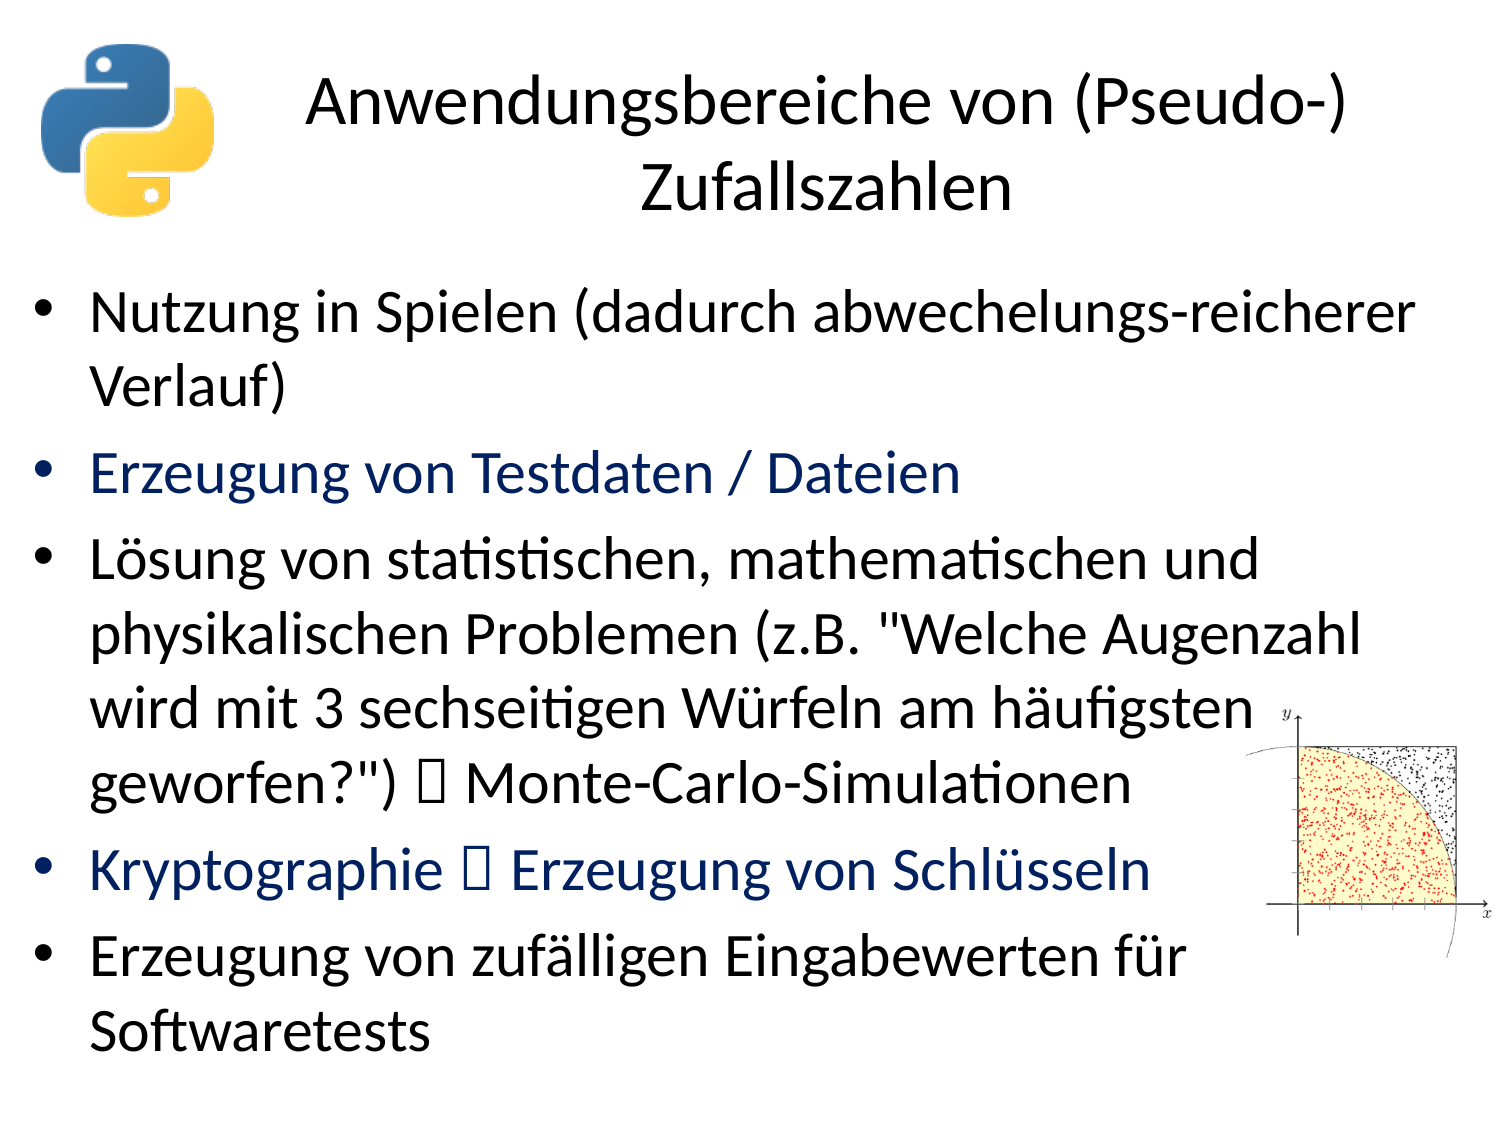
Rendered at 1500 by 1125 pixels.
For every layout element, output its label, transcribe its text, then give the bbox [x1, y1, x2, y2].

list Nutzung in Spielen (dadurch abwechelungs-reicherer Verlauf) Erzeugung von Testdaten / Dateien Lösung von statistischen, mathematischen und physikalischen Problemen (z.B. "Welche Augenzahl wird mit 3 sechseitigen Würfeln am häufigsten geworfen?")  Monte-Carlo-Simulationen Kryptographie  Erzeugung von Schlüsseln Erzeugung von zufälligen Eingabewerten für Softwaretests [17, 262, 1436, 1080]
title Anwendungsbereiche von (Pseudo-) Zufallszahlen [230, 45, 1425, 233]
picture [41, 44, 214, 217]
picture [1245, 703, 1495, 960]
